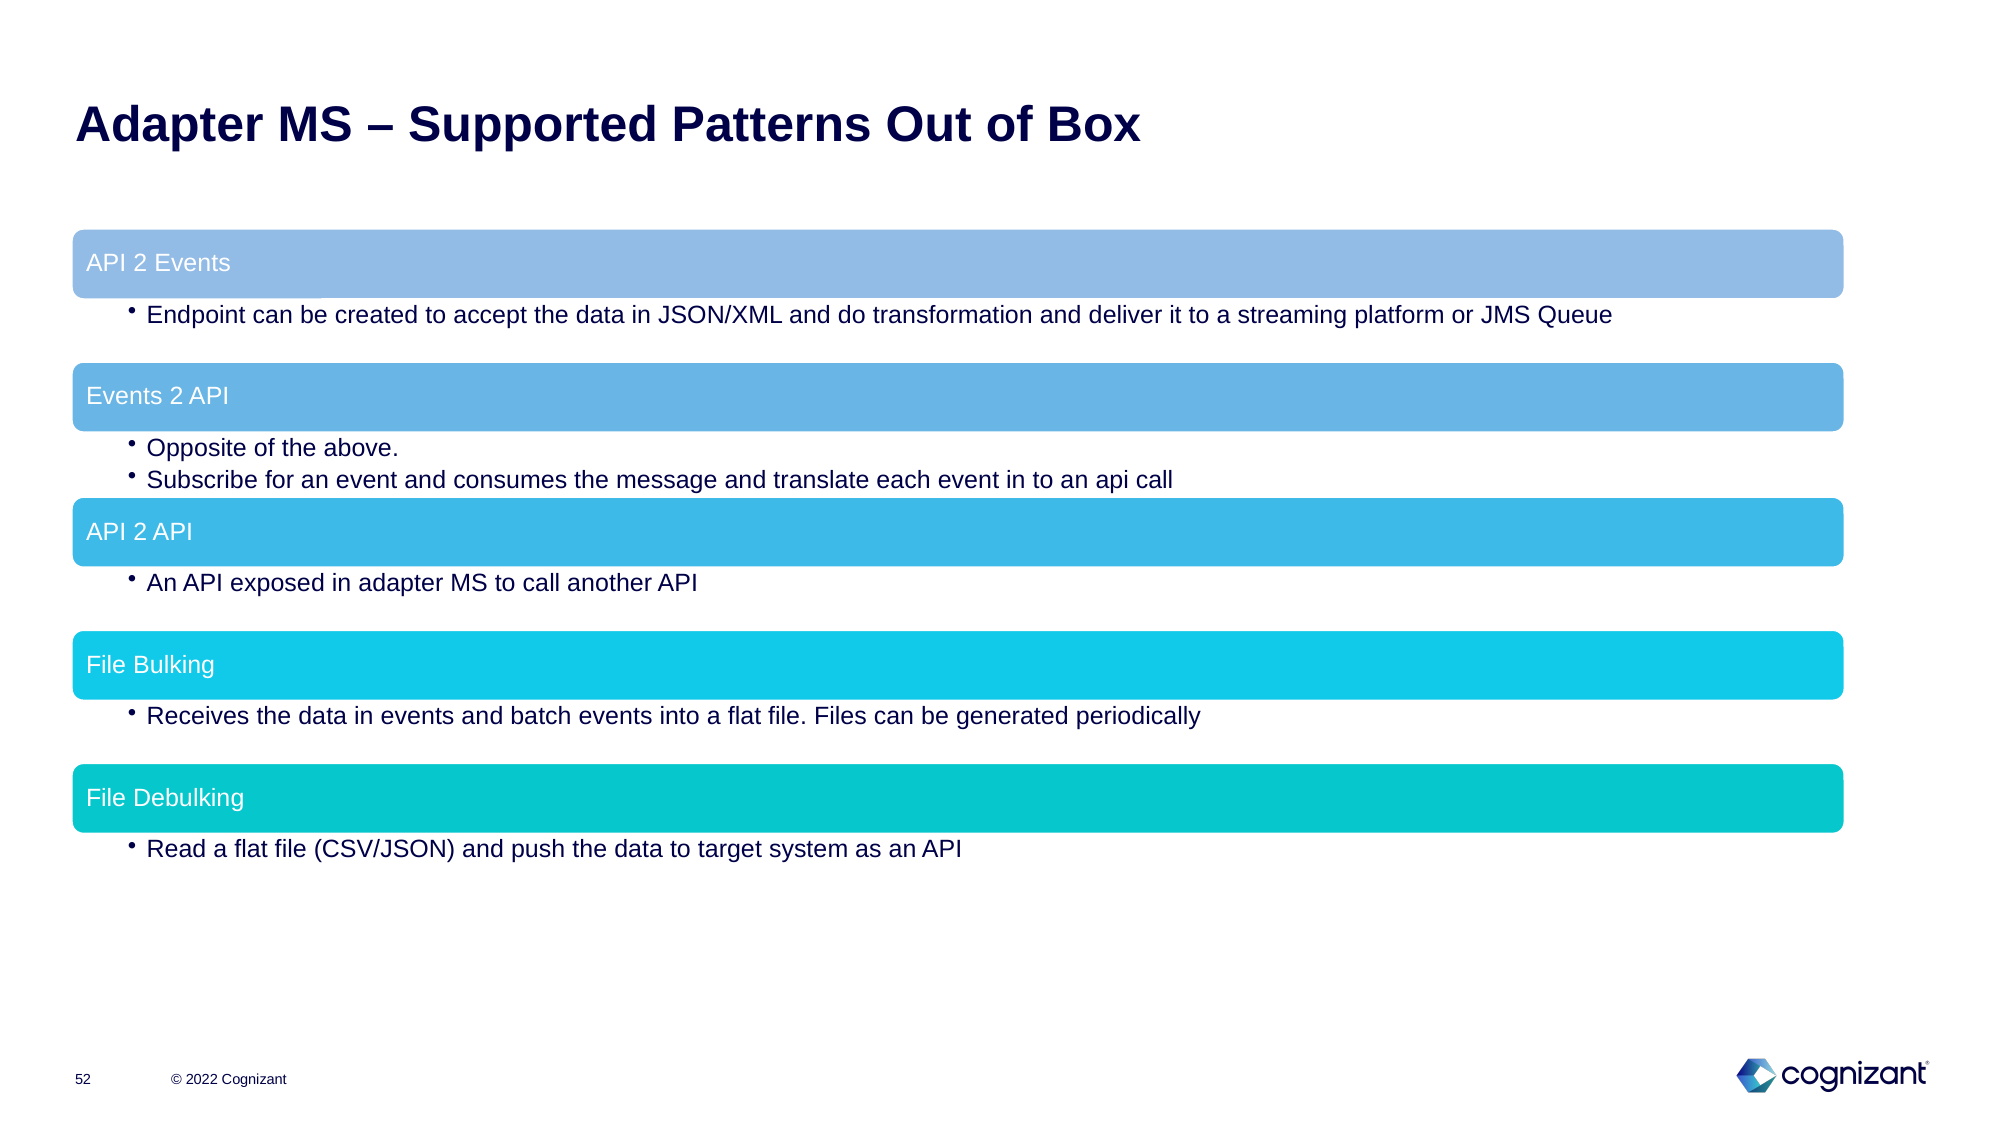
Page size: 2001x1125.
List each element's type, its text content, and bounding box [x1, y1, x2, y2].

footer © 2022 Cognizant [171, 1056, 368, 1088]
title Adapter MS – Supported Patterns Out of Box [75, 91, 1848, 142]
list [71, 218, 1845, 907]
picture [1719, 1042, 1943, 1109]
slide_number 52 [75, 1056, 133, 1088]
